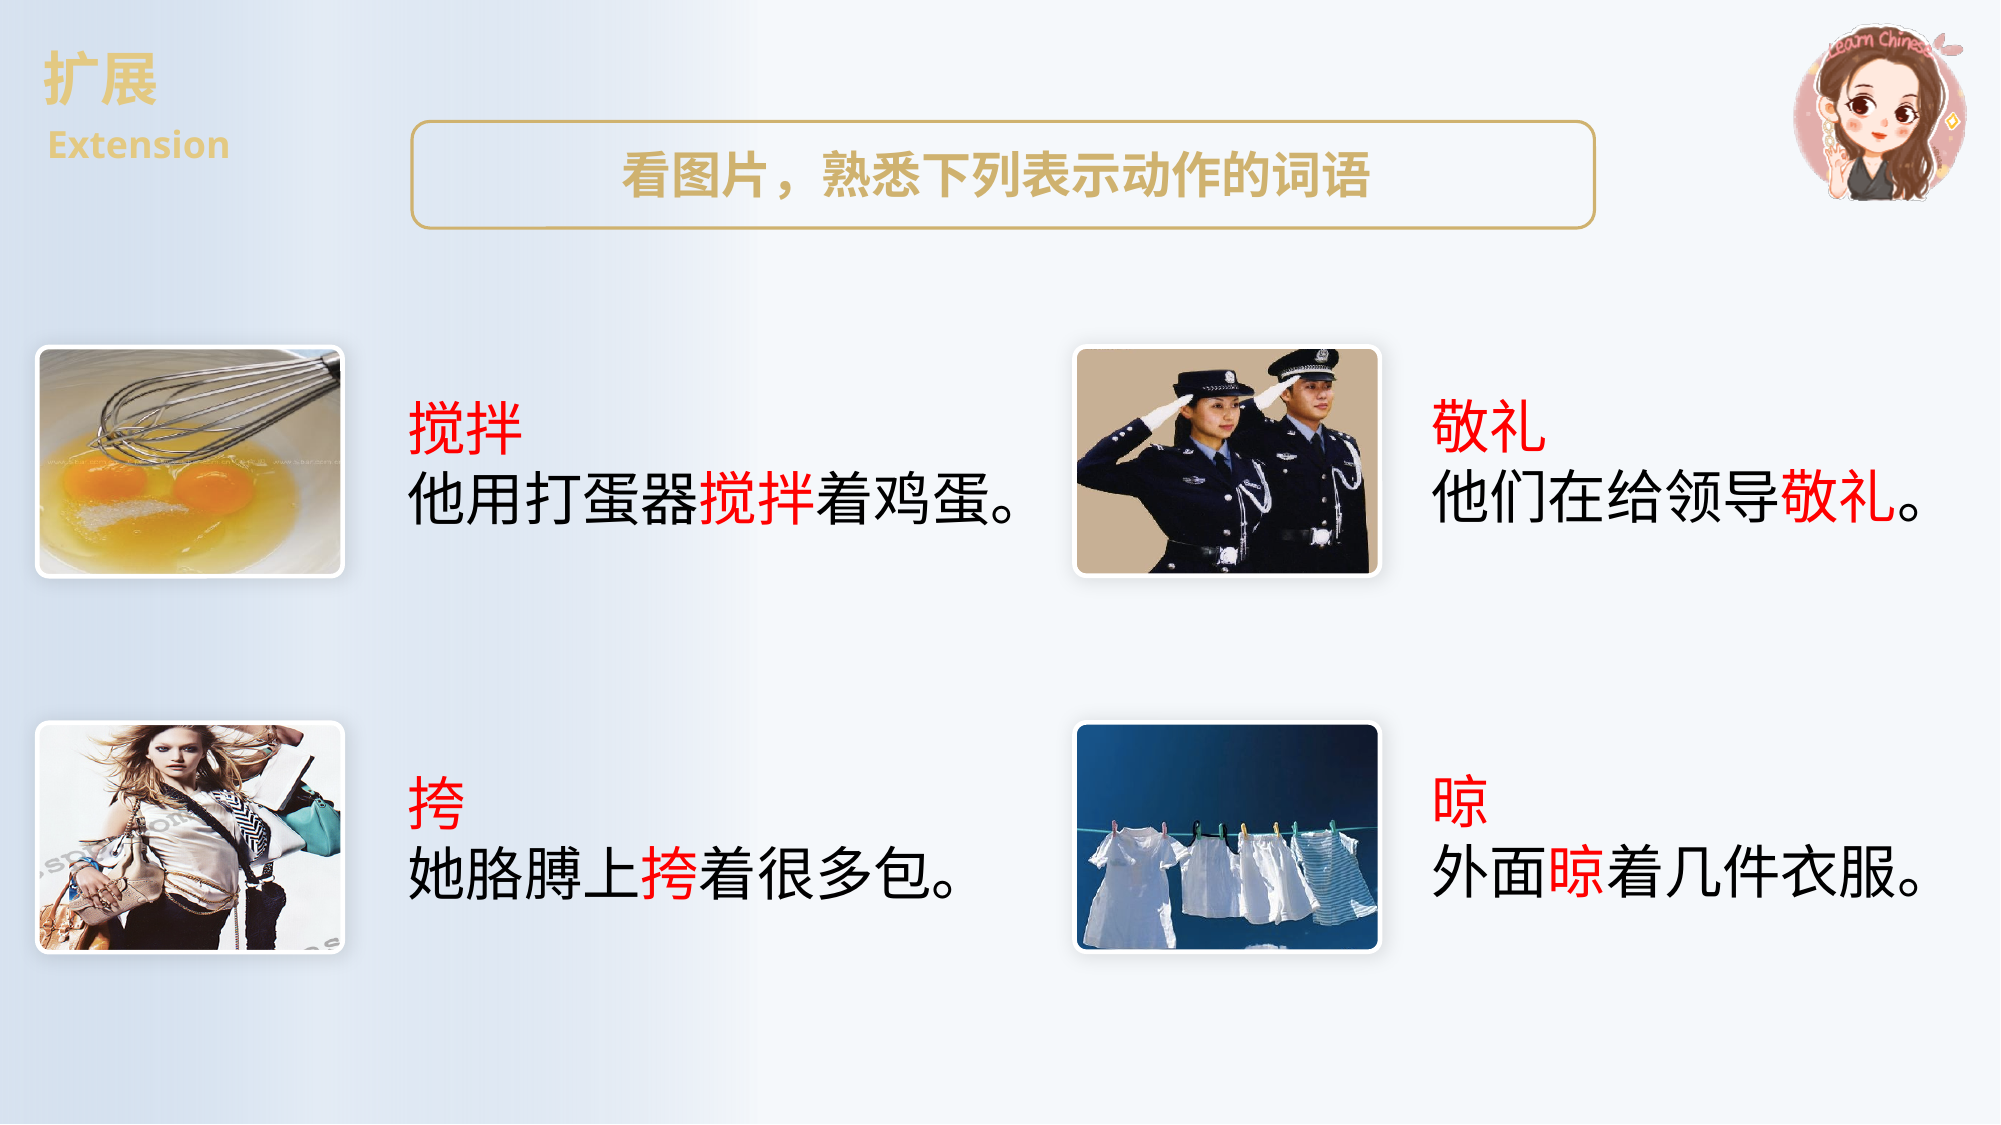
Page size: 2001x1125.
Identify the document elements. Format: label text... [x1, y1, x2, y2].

text_box 敬礼 他们在给领导敬礼。 [1416, 383, 1971, 538]
text_box 搅拌 他用打蛋器搅拌着鸡蛋。 [393, 384, 1064, 540]
text_box 挎 她胳膊上挎着很多包。 [392, 760, 1006, 915]
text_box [397, 121, 1595, 229]
text_box [1074, 722, 1381, 952]
text_box Extension [32, 113, 246, 174]
picture [0, 0, 2001, 1125]
text_box [1074, 346, 1380, 576]
text_box [37, 722, 343, 953]
text_box [37, 346, 343, 577]
text_box 晾 外面晾着几件衣服。 [1416, 758, 1971, 913]
text_box 扩展 [27, 35, 188, 120]
